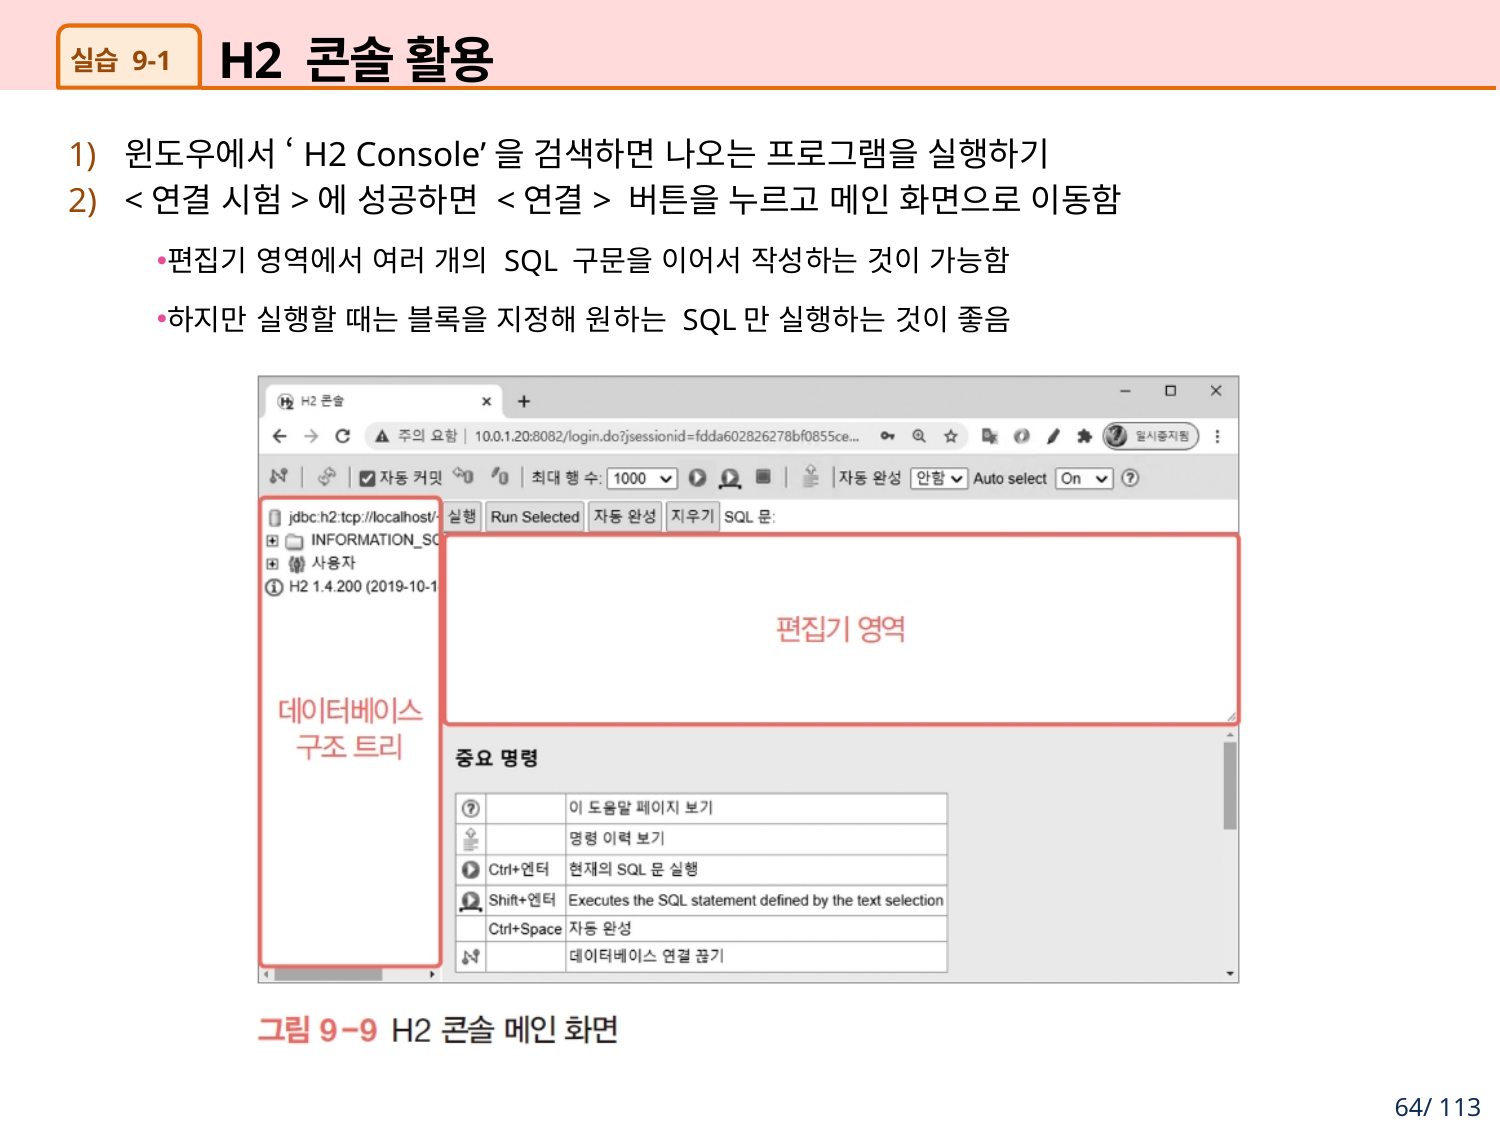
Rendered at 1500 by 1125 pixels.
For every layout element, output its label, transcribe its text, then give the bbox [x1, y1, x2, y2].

text_box 실습 9-1 [55, 35, 206, 83]
list 윈도우에서 ‘H2 Console’을 검색하면 나오는 프로그램을 실행하기 <연결 시험>에 성공하면 <연결> 버튼을 누르고 메인 화면으로 이동함 편집기 영역에서 여러 개의 SQL 구문을 이어서 작성하는 것이 가능함 하지만 실행할 때는 블록을 지정해 원하는 SQL만 실행하는 것이 좋음 [53, 125, 1425, 1005]
title H2 콘솔 활용 [203, 19, 1365, 97]
picture [253, 373, 1247, 1047]
